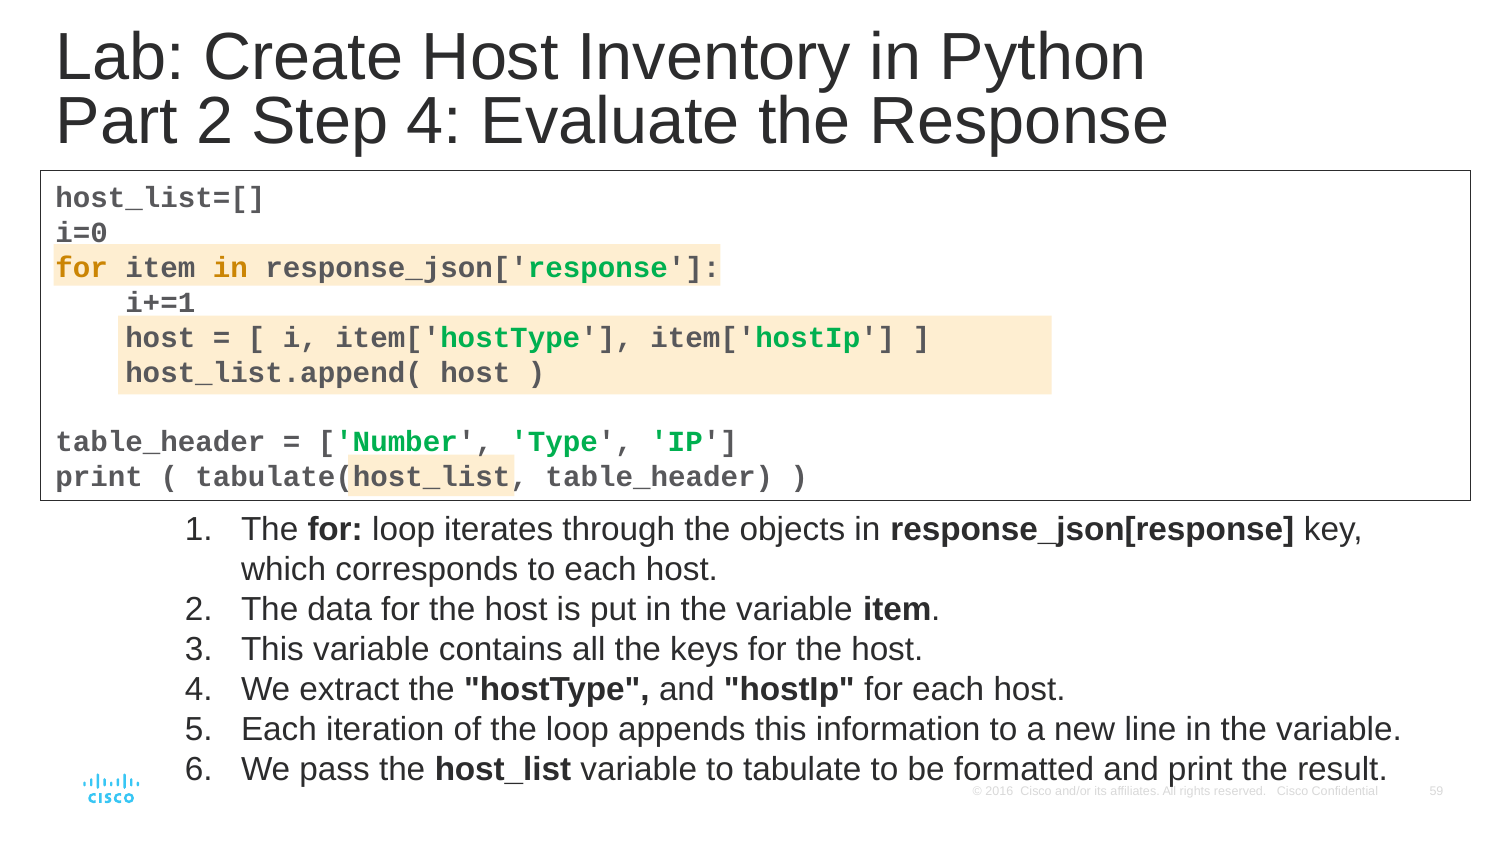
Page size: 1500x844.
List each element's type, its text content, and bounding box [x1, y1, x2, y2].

text_box The for: loop iterates through the objects in response_json[response] key, which corresponds to each host. The data for the host is put in the variable item. This variable contains all the keys for the host. We extract the "hostType", and "hostIp" for each host. Each iteration of the loop appends this information to a new line in the variable. We pass the host_list variable to tabulate to be formatted and print the result. [169, 499, 1428, 795]
text_box host_list=[] i=0 for item in response_json['response']: i+=1 host = [ i, item['hostType'], item['hostIp'] ] host_list.append( host ) table_header = ['Number', 'Type', 'IP'] print ( tabulate(host_list, table_header) ) [40, 170, 1471, 501]
title Lab: Create Host Inventory in Python Part 2 Step 4: Evaluate the Response [40, 32, 1410, 153]
